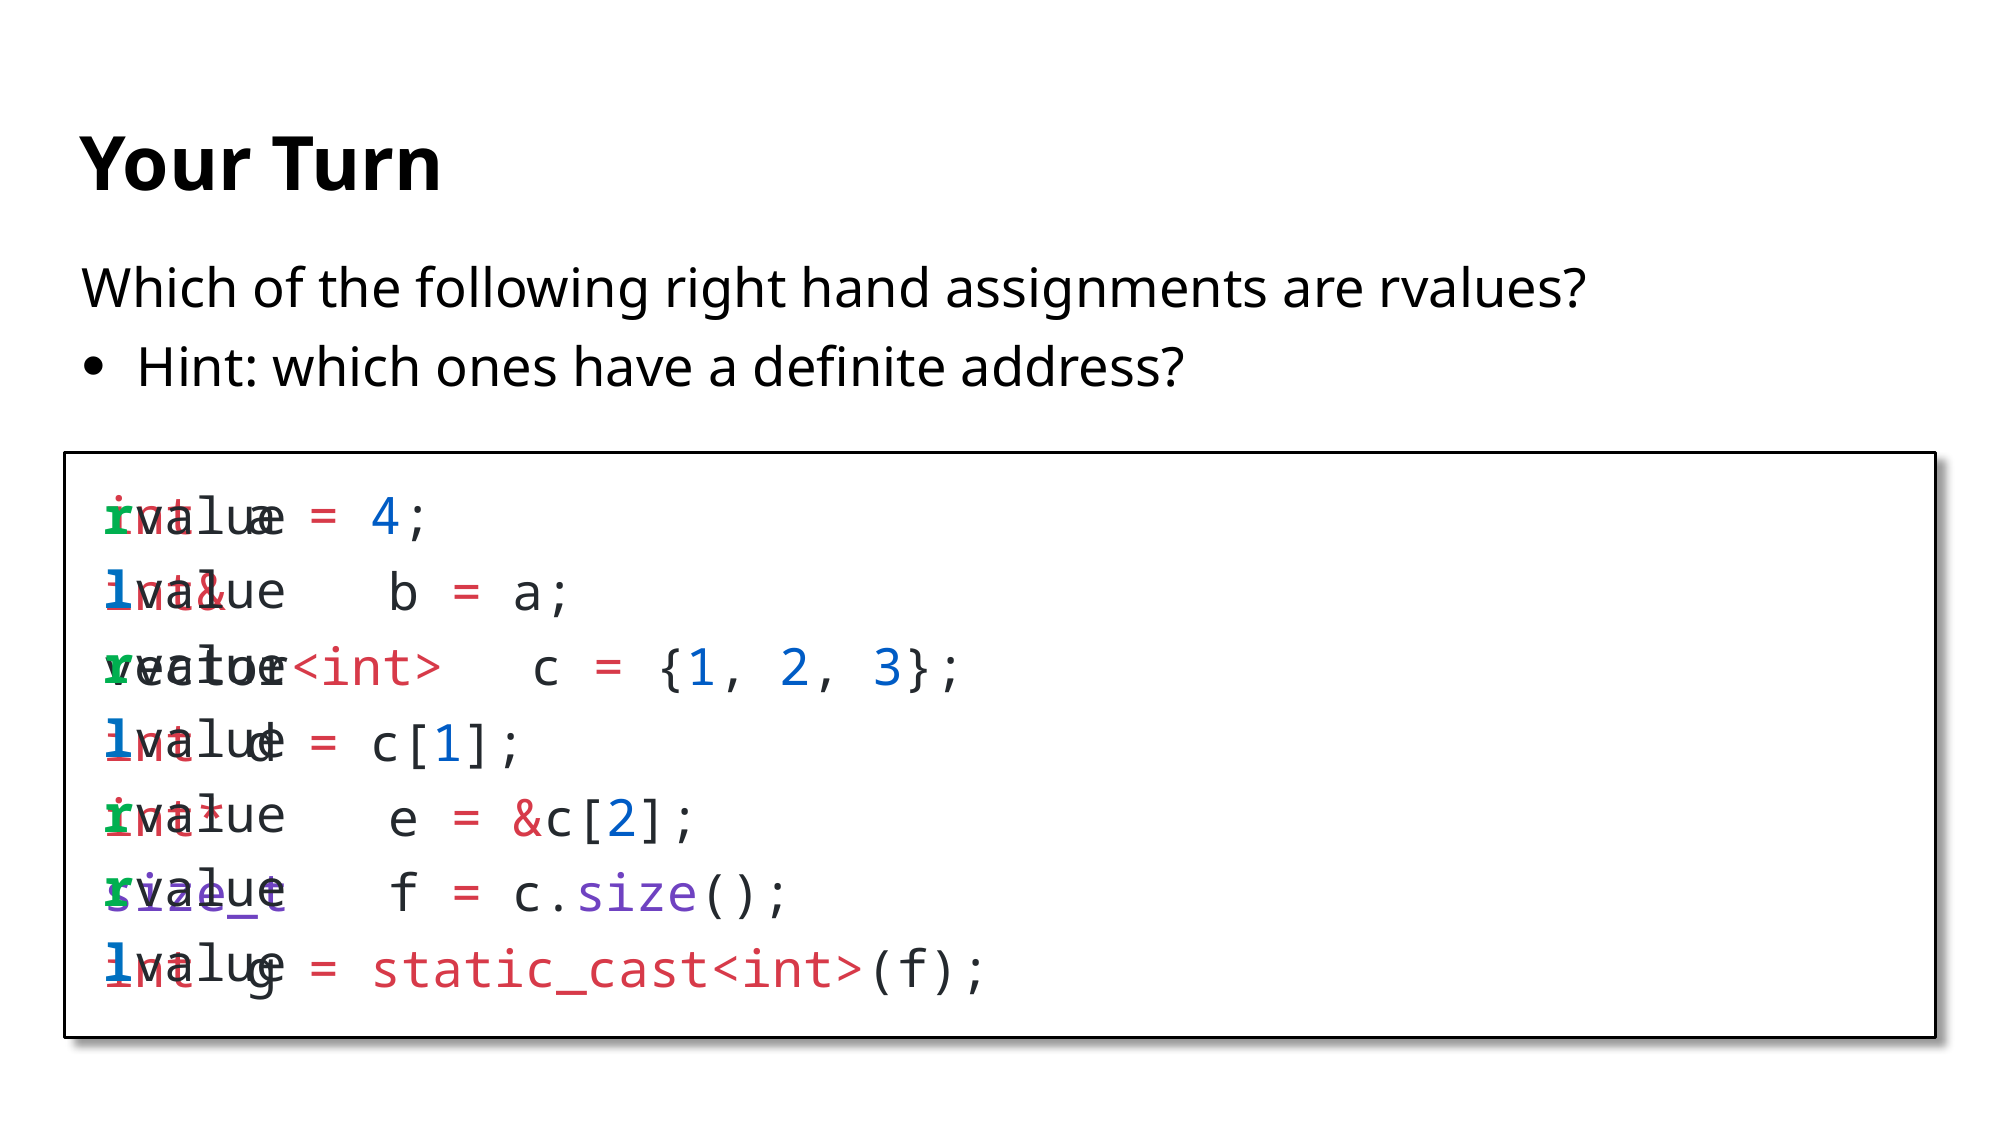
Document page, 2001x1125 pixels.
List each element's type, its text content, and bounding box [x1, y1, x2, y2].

title Your Turn [64, 103, 1936, 230]
list Which of the following right hand assignments are rvalues? Hint: which ones have a definite address? [64, 252, 1936, 410]
text_box rvalue lvalue rvalue lvalue rvalue rvalue lvalue [64, 452, 1936, 1038]
